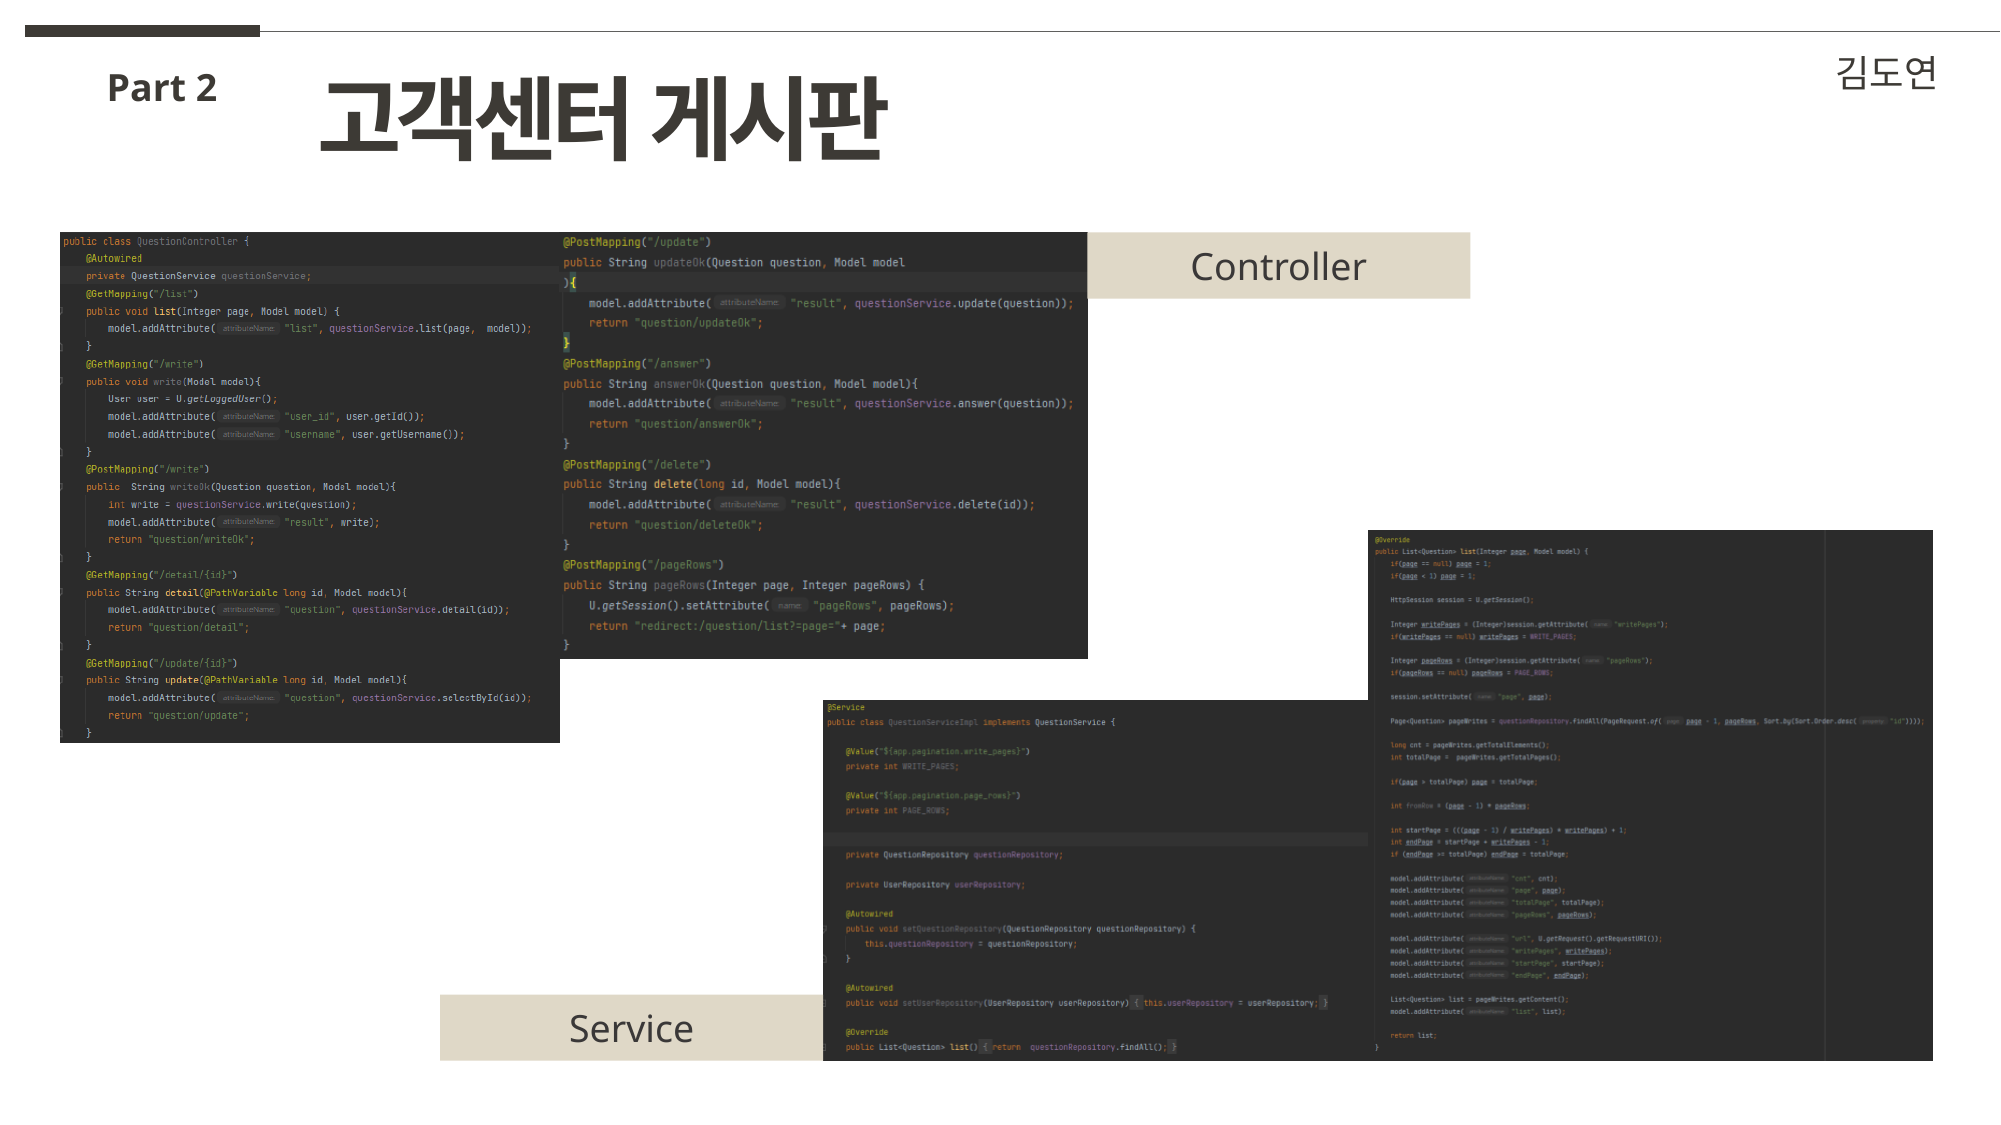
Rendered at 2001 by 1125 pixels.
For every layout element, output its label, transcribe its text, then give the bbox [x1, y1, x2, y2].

text_box Service [439, 994, 824, 1062]
text_box 고객센터 게시판 [302, 54, 906, 179]
text_box Part 2 [91, 56, 233, 117]
text_box 김도연 [1820, 43, 1954, 103]
picture [823, 529, 1933, 1061]
text_box Controller [1086, 231, 1471, 300]
picture [60, 232, 1088, 743]
